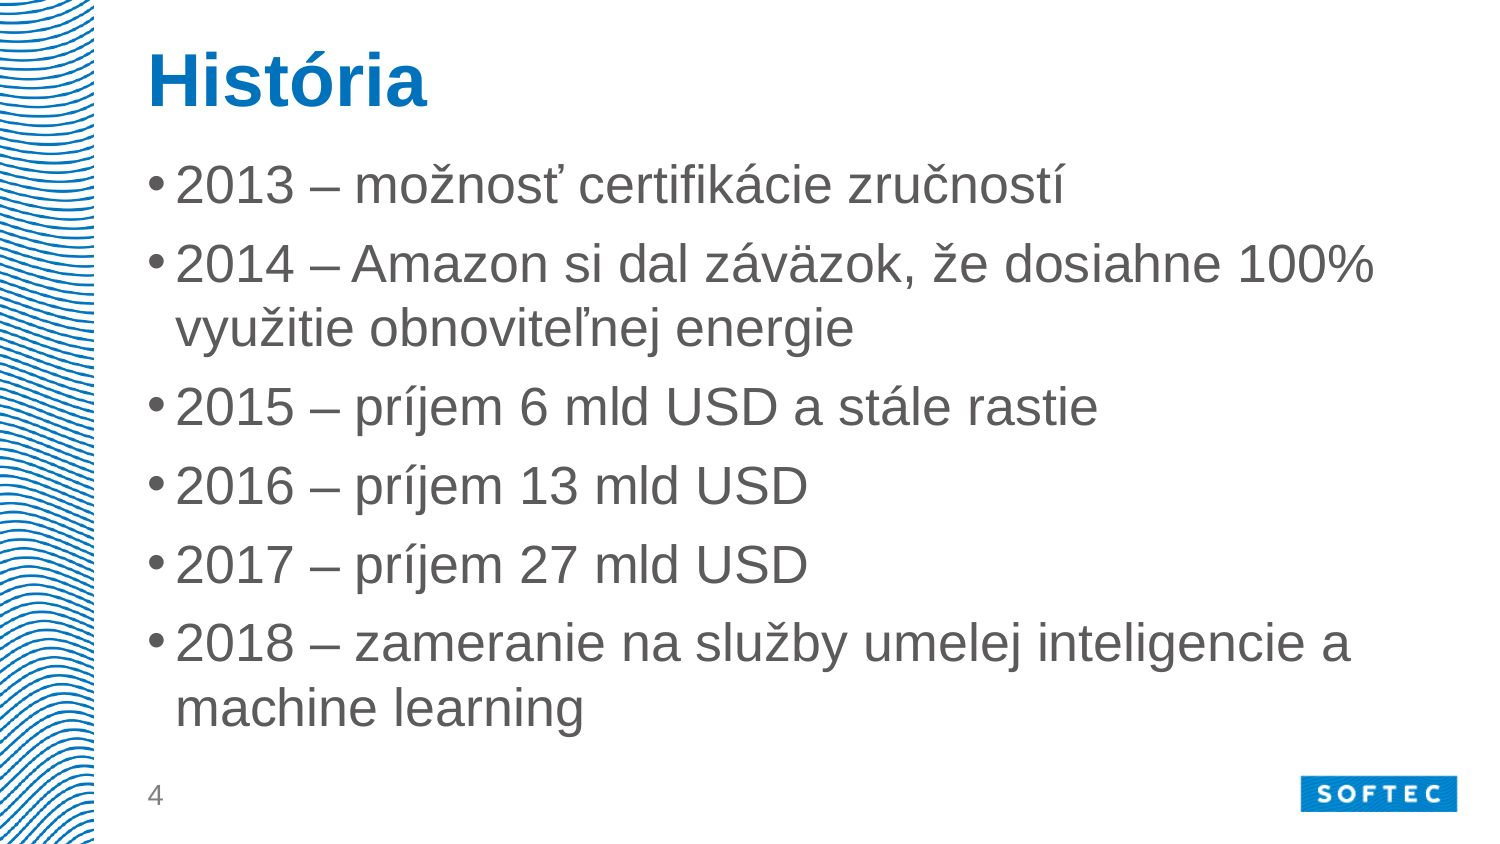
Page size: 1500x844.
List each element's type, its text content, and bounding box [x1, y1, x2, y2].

title História [147, 41, 1412, 124]
picture [0, 0, 94, 844]
list 2013 – možnosť certifikácie zručností 2014 – Amazon si dal záväzok, že dosiahne 100% využitie obnoviteľnej energie 2015 – príjem 6 mld USD a stále rastie 2016 – príjem 13 mld USD 2017 – príjem 27 mld USD 2018 – zameranie na služby umelej inteligencie a machine learning [147, 150, 1412, 741]
picture [1297, 772, 1500, 844]
